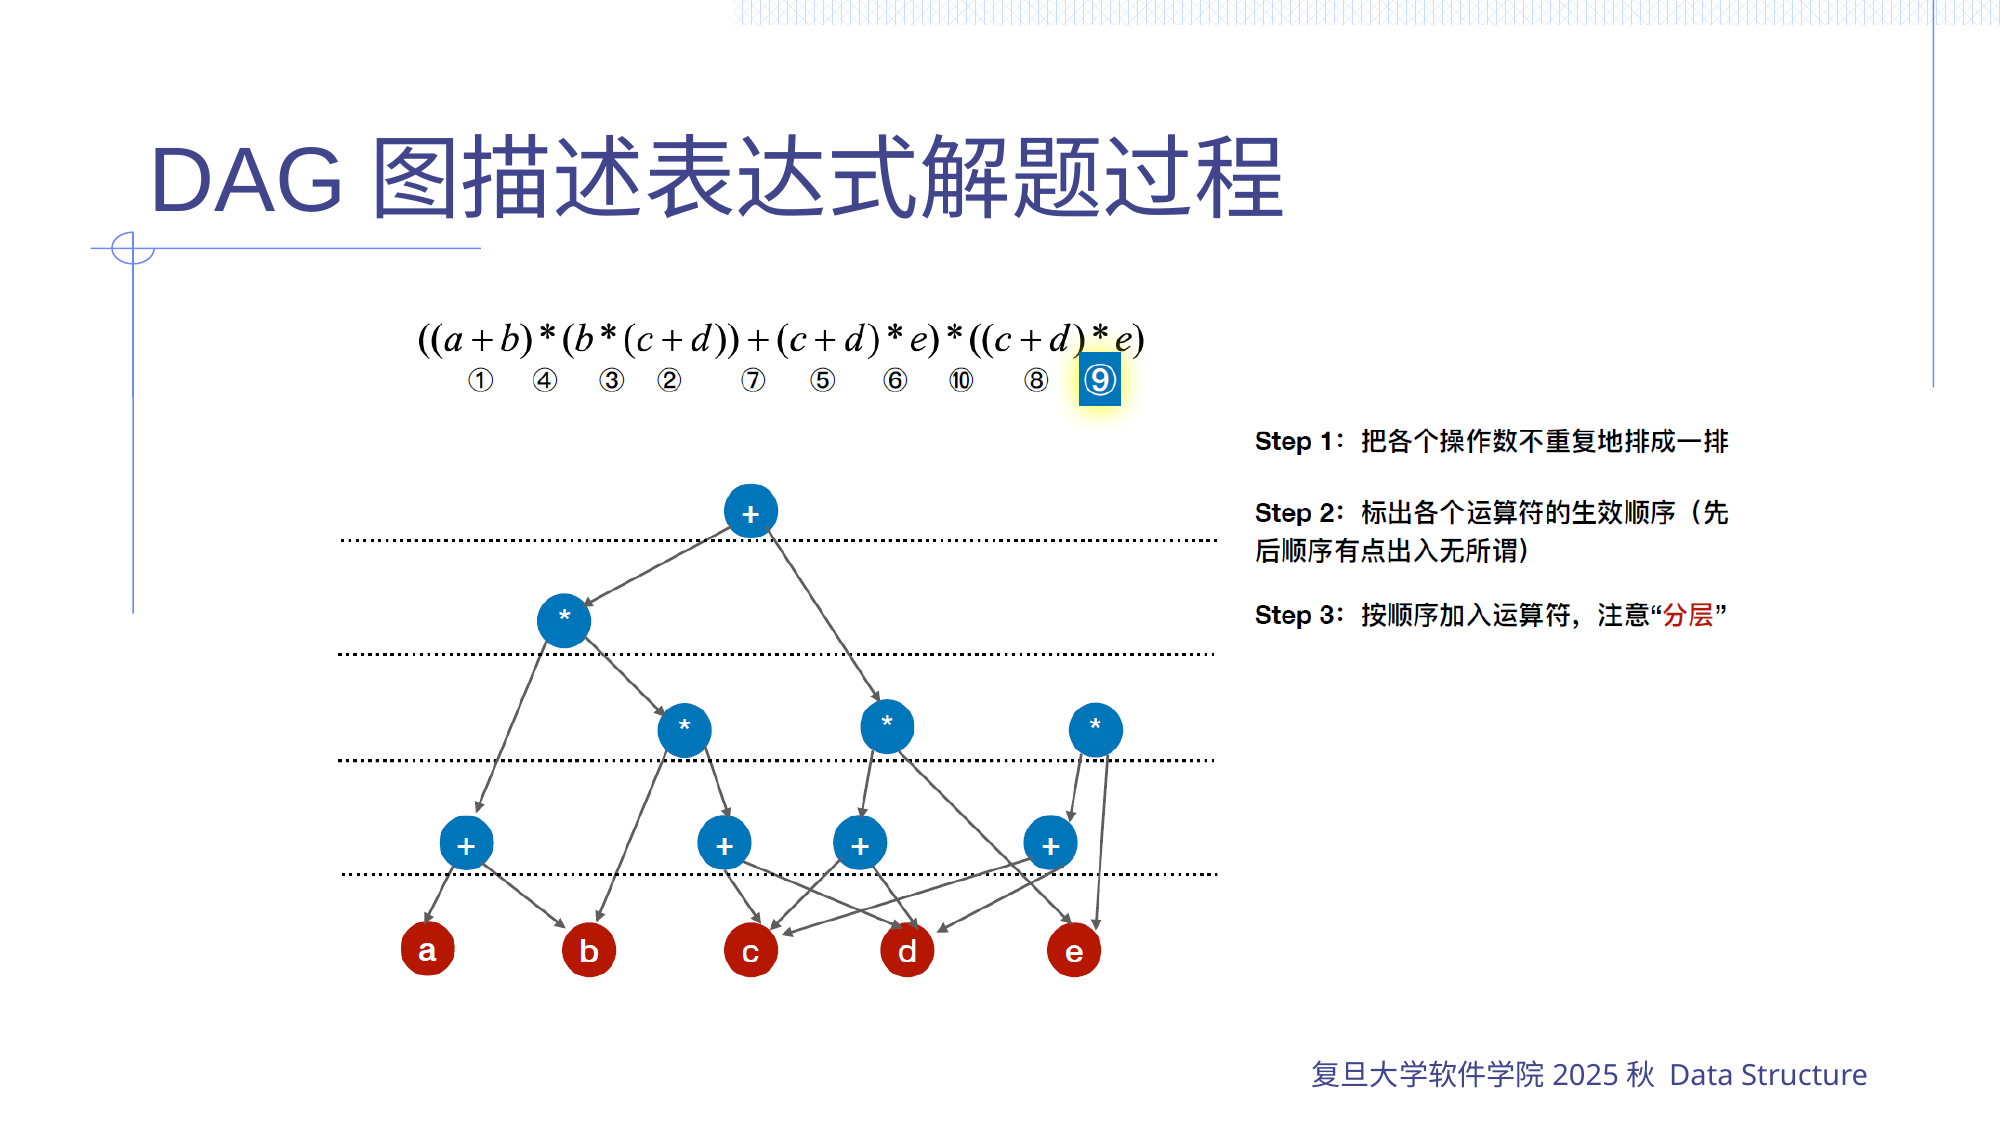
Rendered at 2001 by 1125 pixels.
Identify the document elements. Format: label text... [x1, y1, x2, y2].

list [296, 312, 1771, 988]
title DAG图描述表达式解题过程 [133, 50, 1834, 238]
